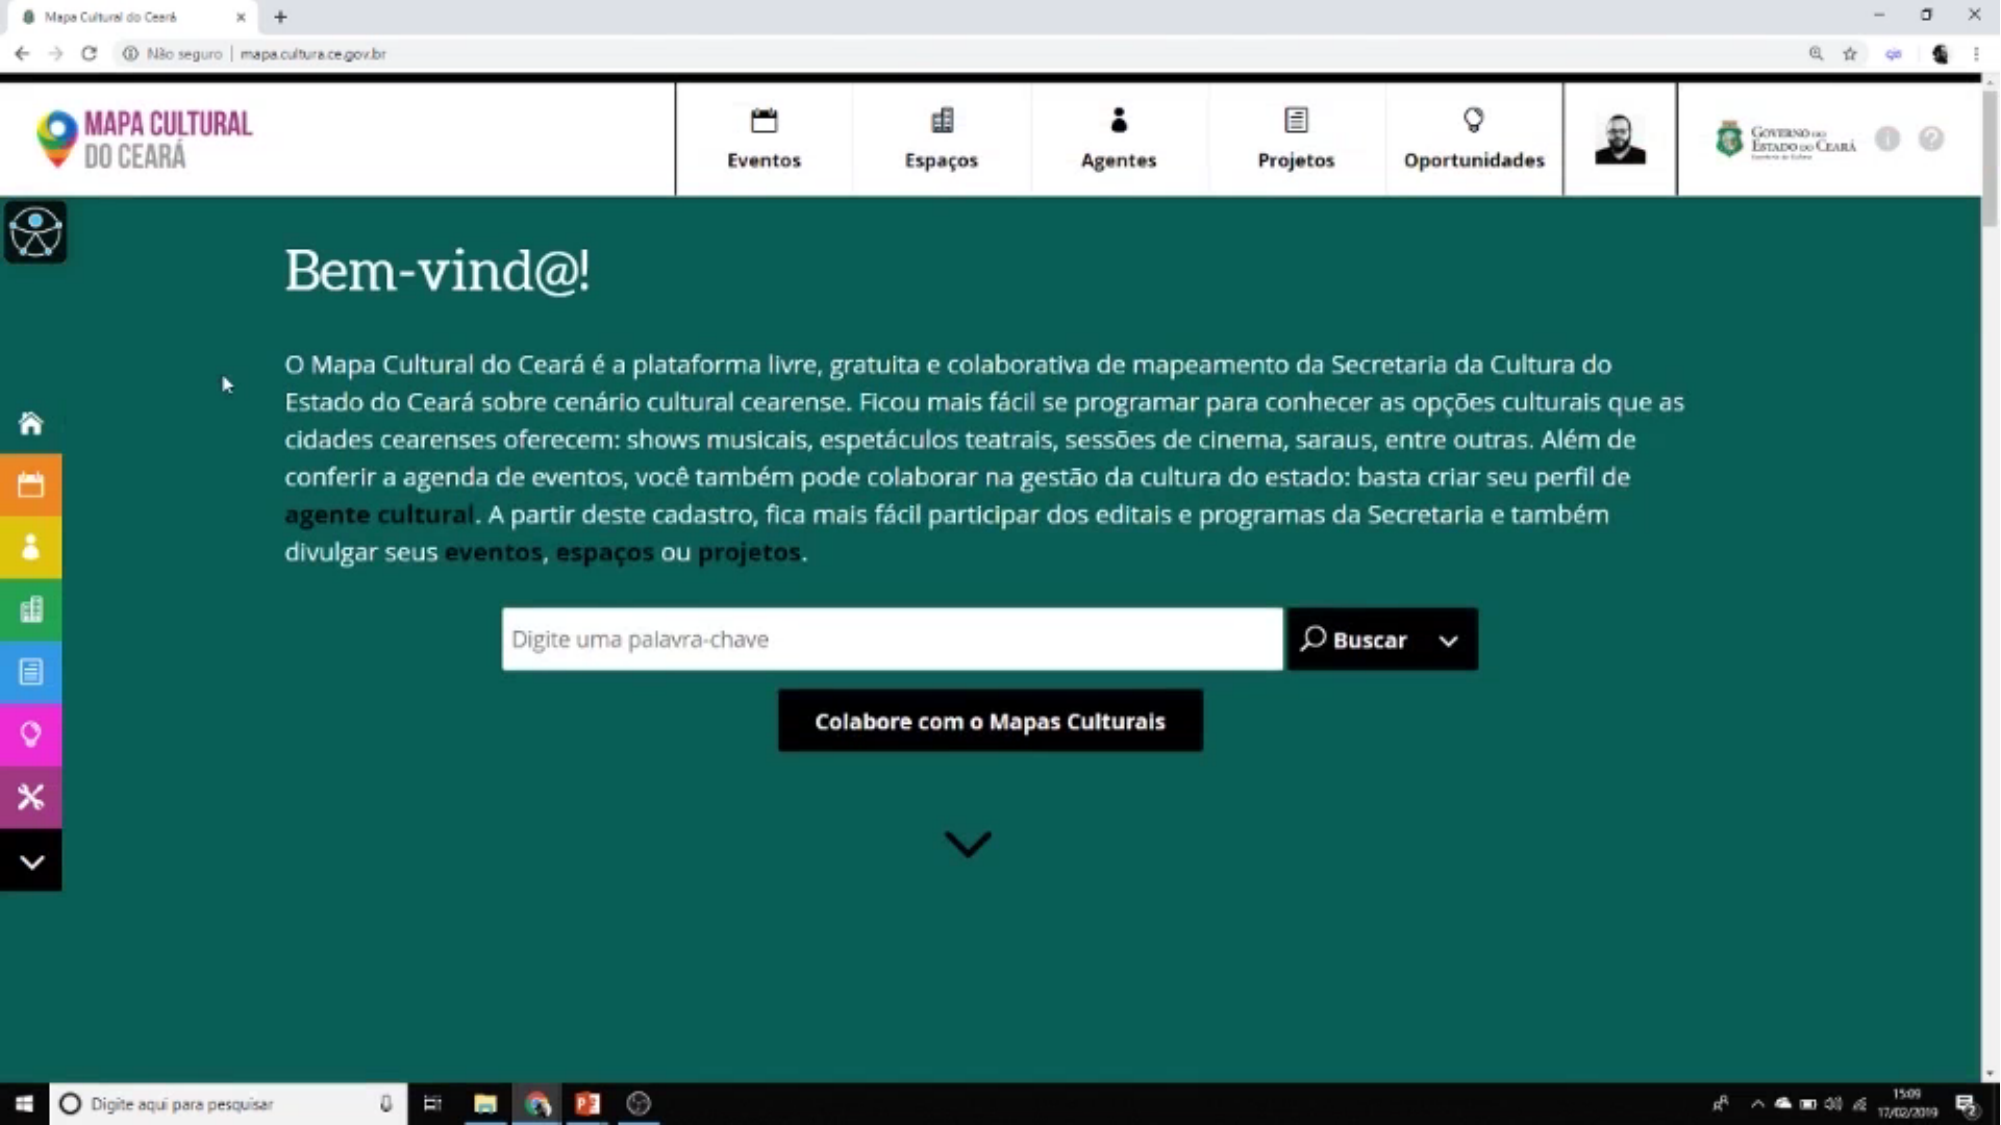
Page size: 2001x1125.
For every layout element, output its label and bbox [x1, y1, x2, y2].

text_box [0, 0, 2000, 1125]
